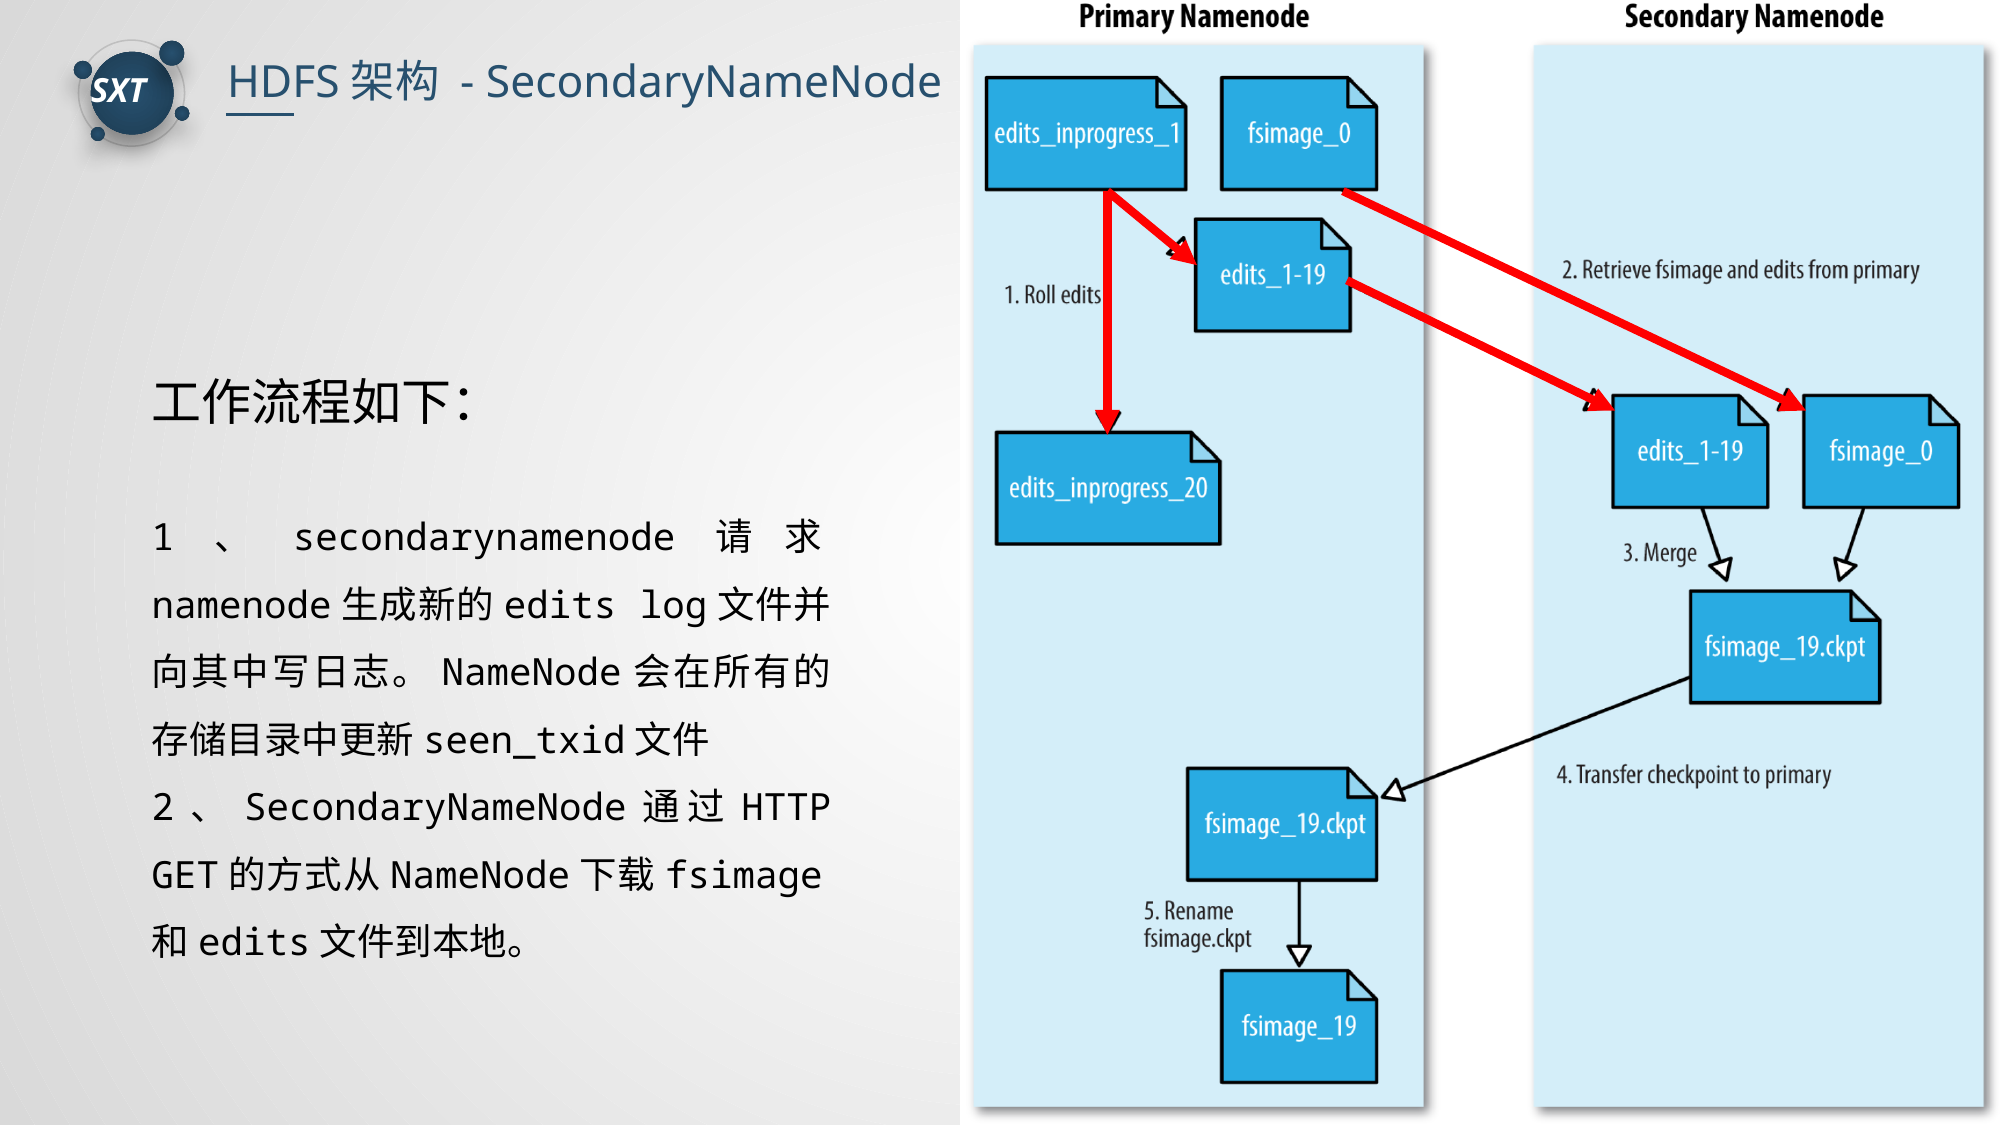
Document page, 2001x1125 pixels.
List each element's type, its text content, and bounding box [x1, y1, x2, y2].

text_box 工作流程如下： 1、secondarynamenode请求namenode生成新的edits log文件并向其中写日志。NameNode会在所有的存储目录中更新seen_txid文件 2、SecondaryNameNode通过HTTP GET的方式从NameNode下载fsimage和edits文件到本地。 [136, 363, 847, 971]
text_box HDFS架构 - SecondaryNameNode [212, 45, 958, 114]
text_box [1346, 280, 1616, 411]
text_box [1342, 191, 1806, 411]
picture [960, 0, 2000, 1125]
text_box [1107, 191, 1197, 266]
